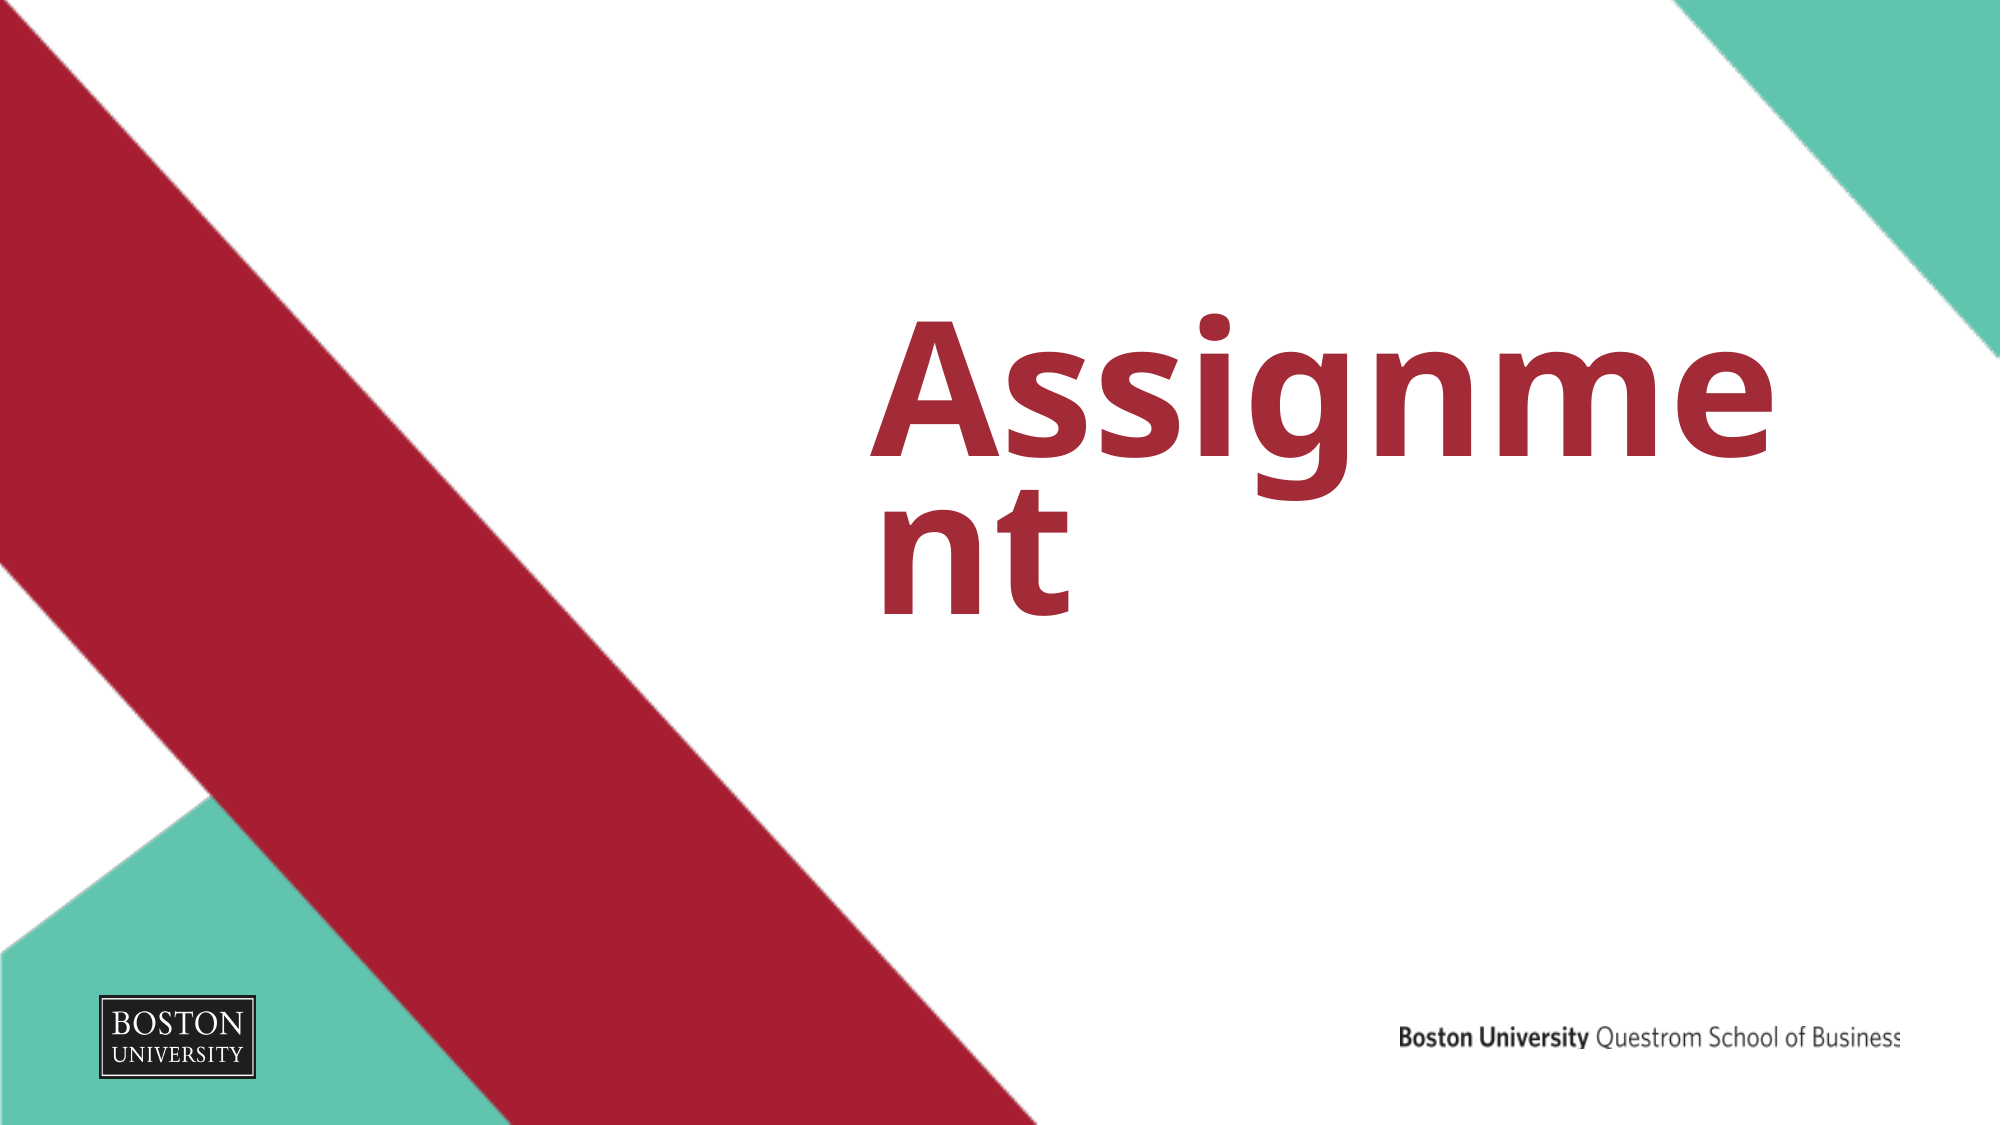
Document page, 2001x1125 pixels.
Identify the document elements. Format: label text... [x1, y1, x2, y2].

picture [0, 0, 2000, 1125]
title Assignment [855, 214, 1834, 763]
